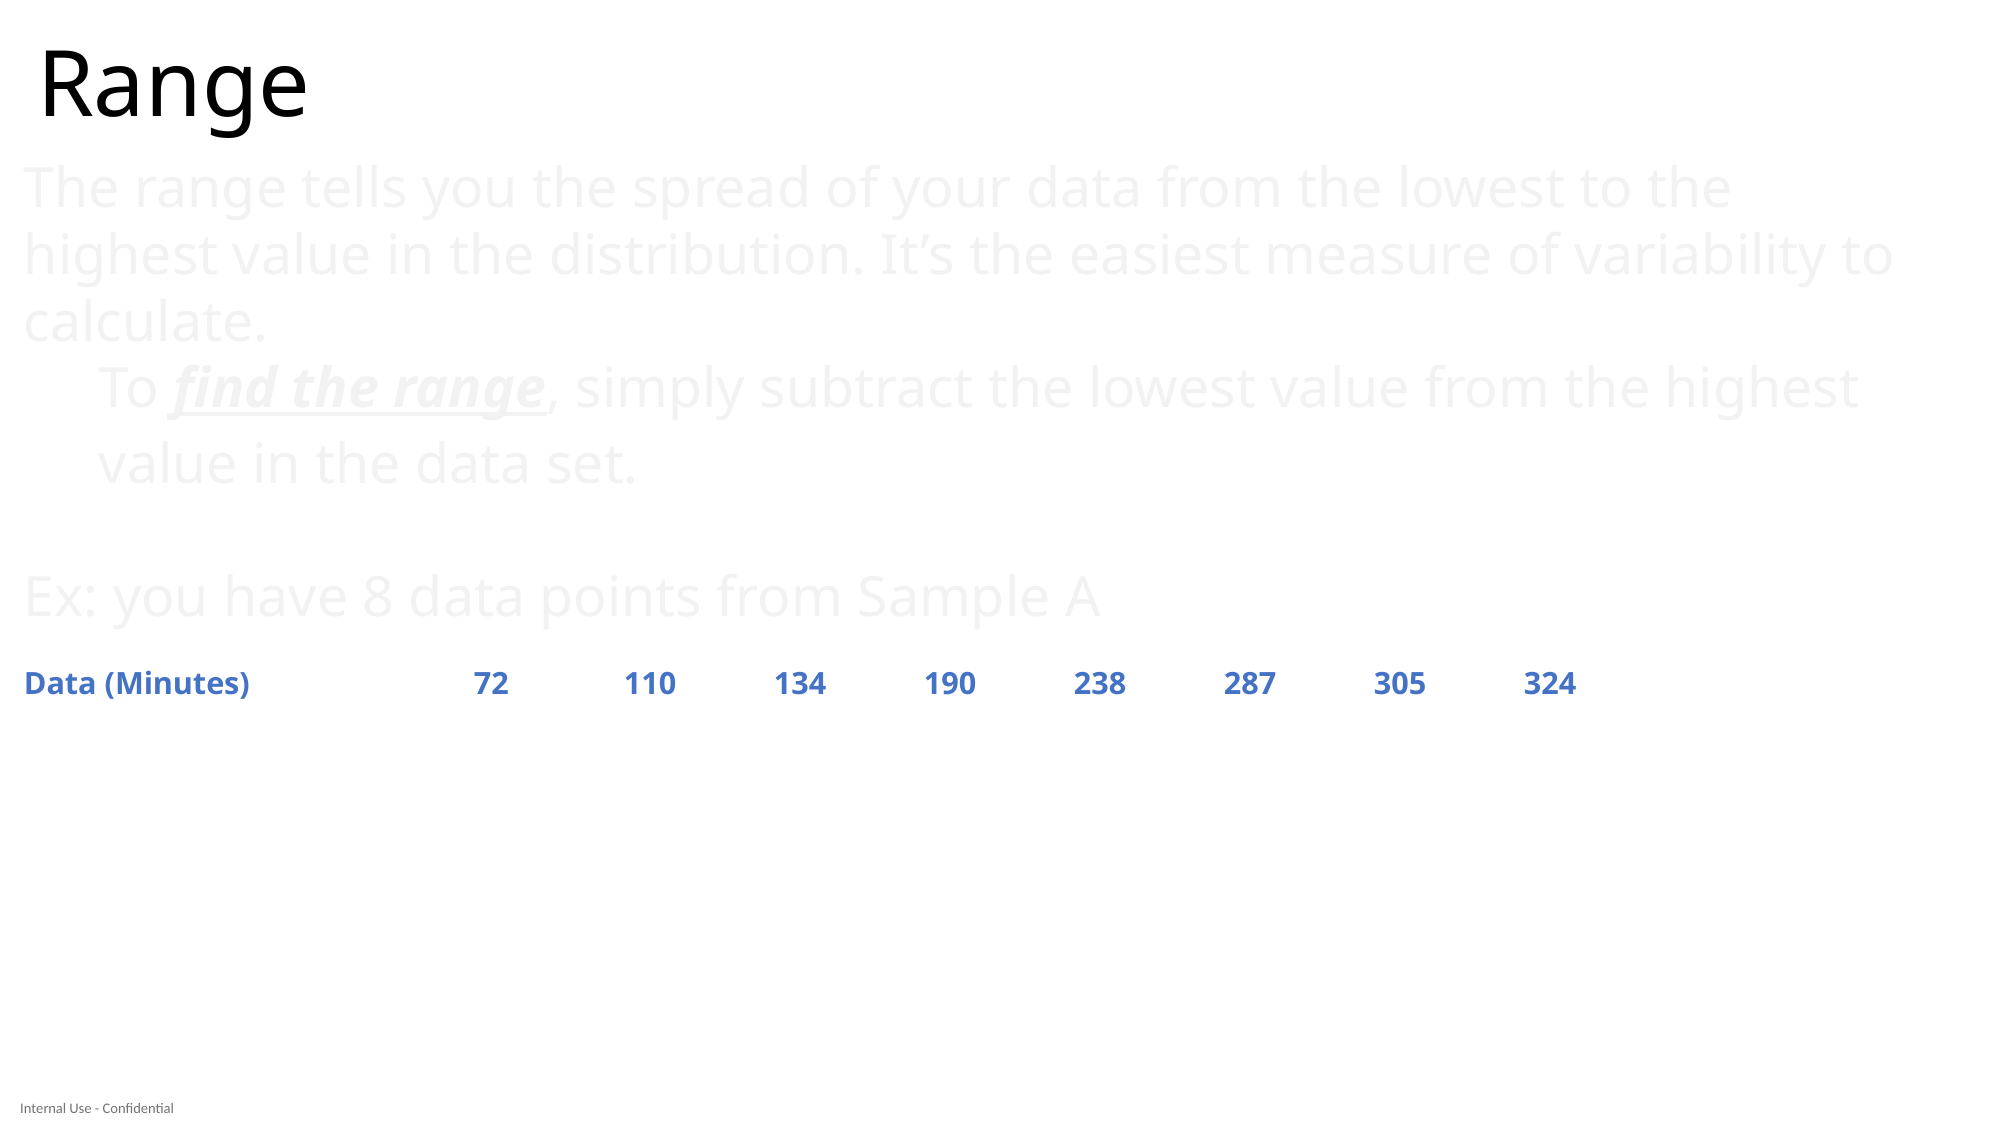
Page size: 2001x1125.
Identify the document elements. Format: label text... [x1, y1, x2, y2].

text_box The range tells you the spread of your data from the lowest to the highest value in the distribution. It’s the easiest measure of variability to calculate. To find the range, simply subtract the lowest value from the highest value in the data set. Ex: you have 8 data points from Sample A Data (Minutes) 72 110 134 190 238 287 305 324 [9, 144, 1953, 709]
title Range [22, 16, 1823, 144]
